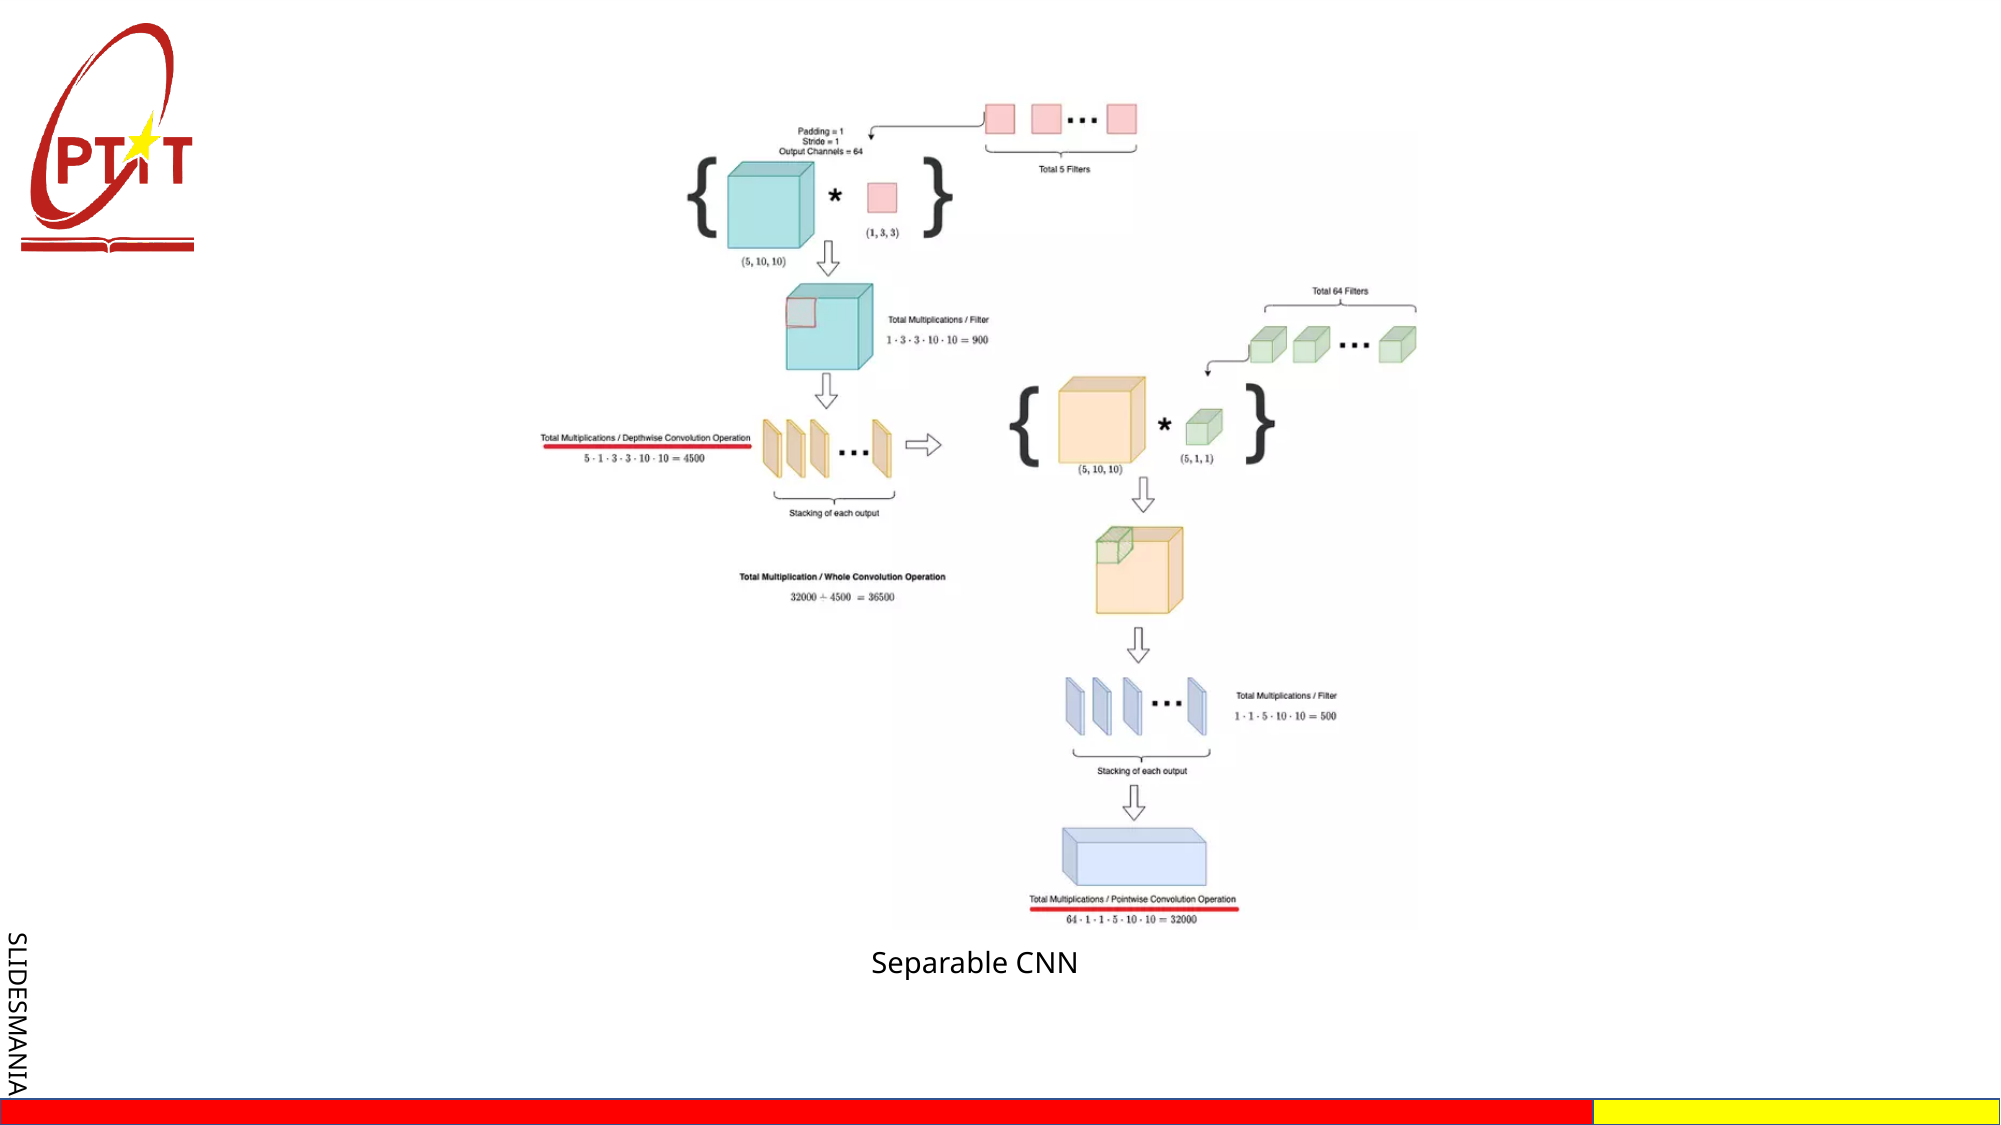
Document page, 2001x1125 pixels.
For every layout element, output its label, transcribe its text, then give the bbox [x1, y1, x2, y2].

text_box Separable CNN [695, 938, 1255, 995]
picture [531, 80, 1419, 930]
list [21, 23, 194, 253]
text_box [0, 1098, 1592, 1125]
text_box [1592, 1098, 2000, 1125]
